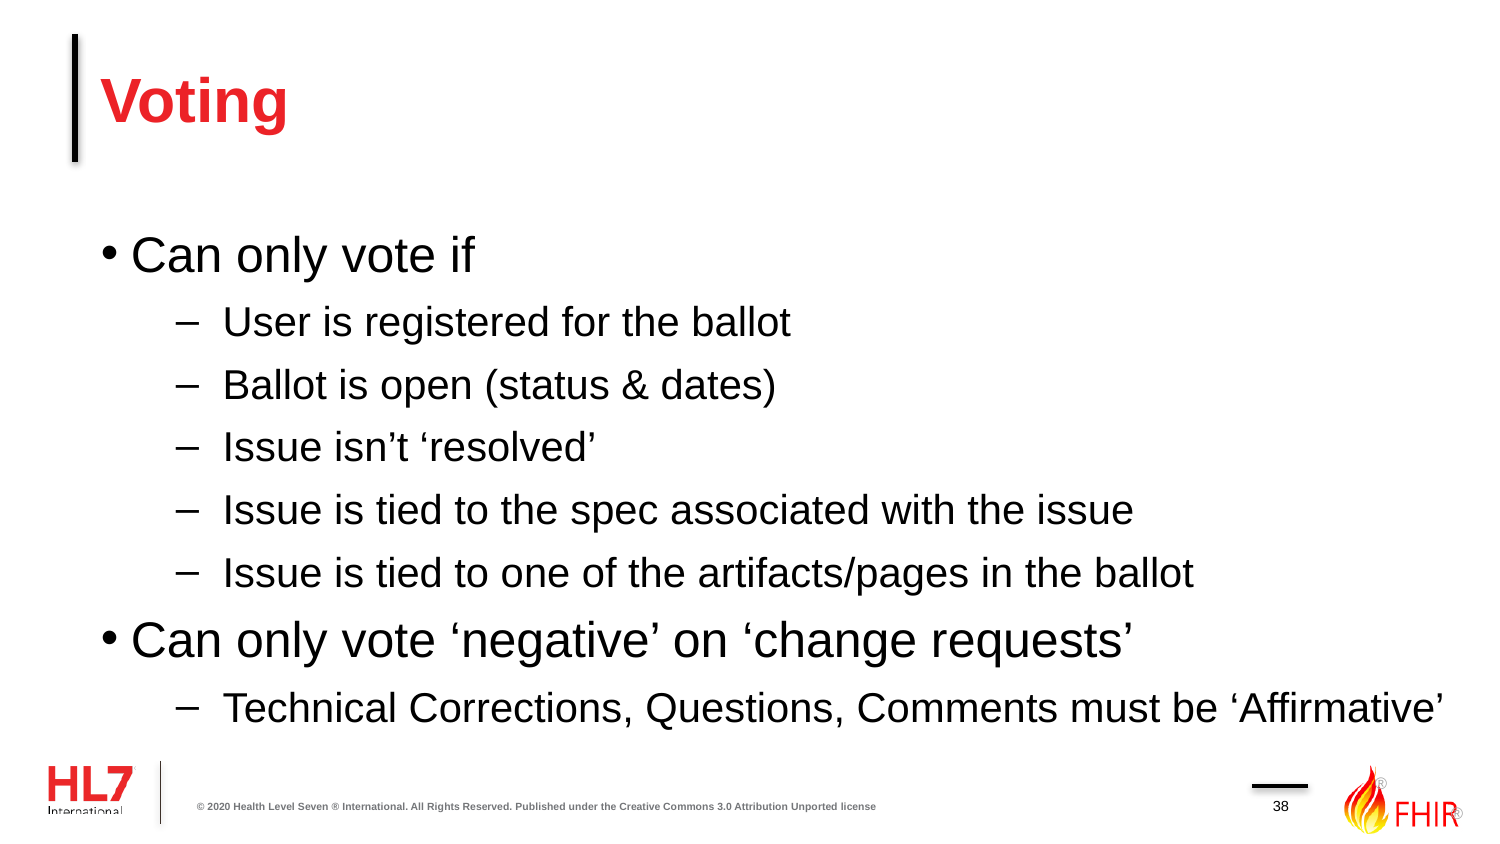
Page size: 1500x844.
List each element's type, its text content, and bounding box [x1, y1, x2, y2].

title Voting [100, 33, 1451, 163]
list Can only vote if User is registered for the ballot Ballot is open (status & dates) Issue isn’t ‘resolved’ Issue is tied to the spec associated with the issue Issue is tied to one of the artifacts/pages in the ballot Can only vote ‘negative’ on ‘change requests’ Technical Corrections, Questions, Comments must be ‘Affirmative’ [100, 222, 1451, 731]
picture [1339, 760, 1463, 837]
footer © 2020 Health Level Seven ® International. All Rights Reserved. Published under the Creative Commons 3.0 Attribution Unported license [196, 786, 941, 813]
slide_number 38 [1258, 786, 1304, 814]
